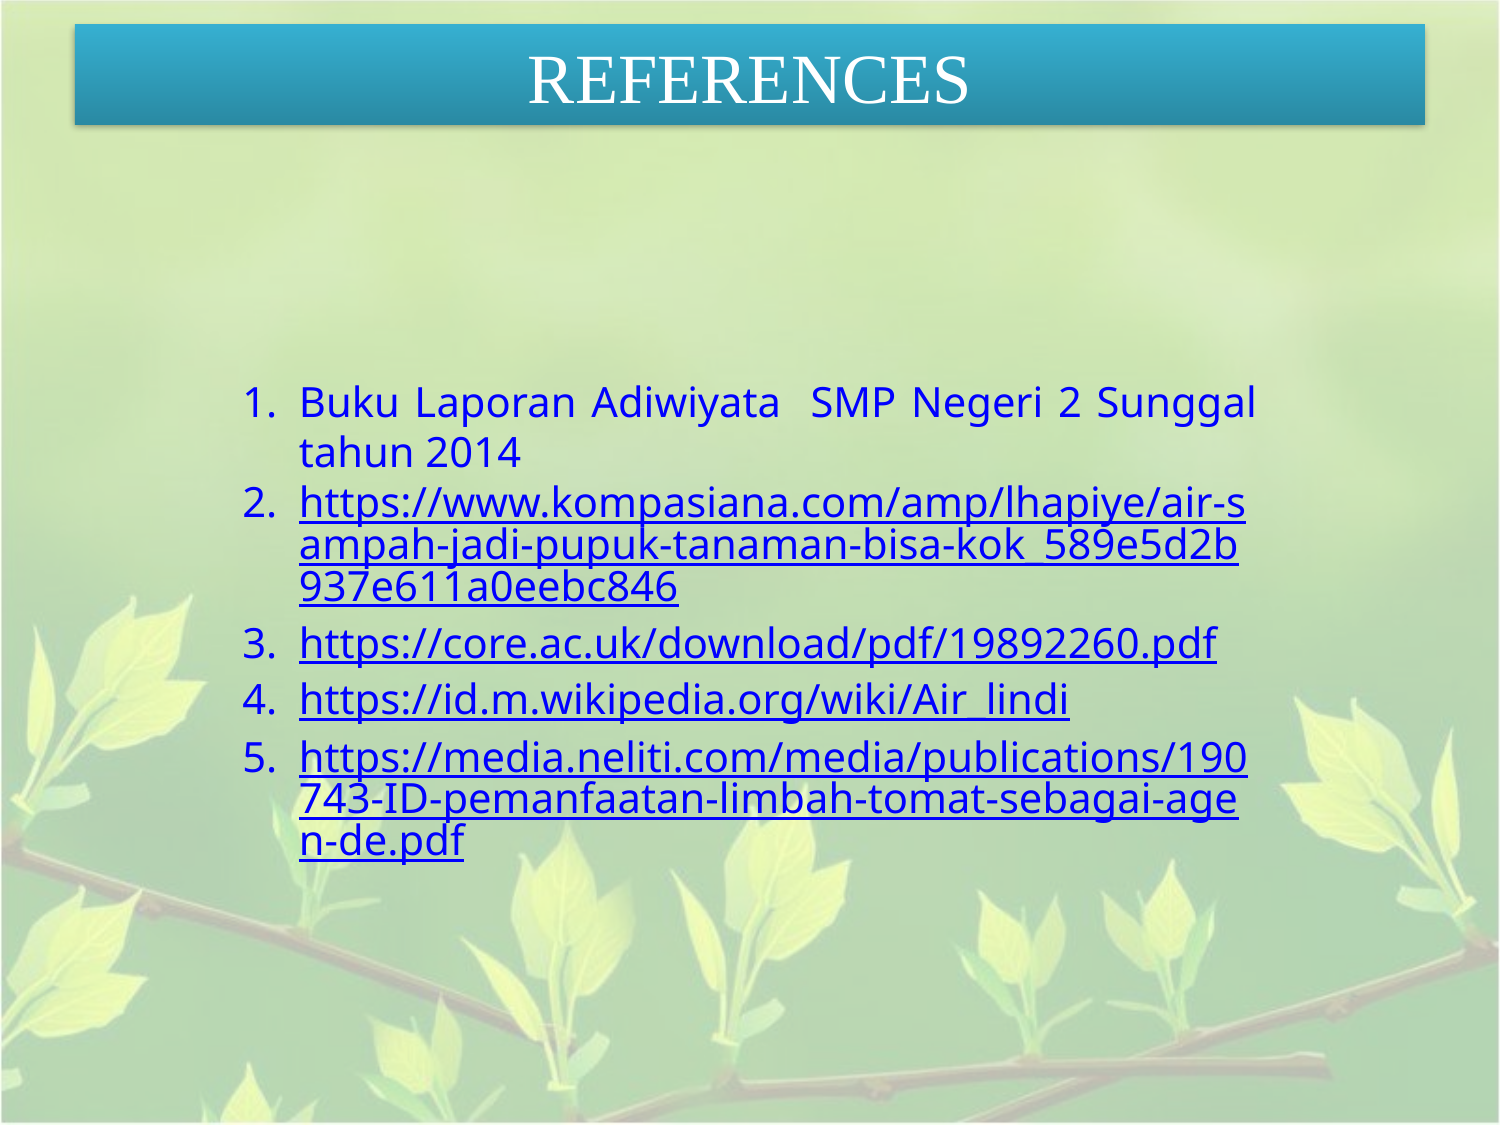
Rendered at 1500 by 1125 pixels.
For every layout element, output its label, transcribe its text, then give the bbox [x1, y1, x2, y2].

text_box Buku Laporan Adiwiyata SMP Negeri 2 Sunggal tahun 2014 https://www.kompasiana.com/amp/lhapiye/air-sampah-jadi-pupuk-tanaman-bisa-kok_589e5d2b937e611a0eebc846 https://core.ac.uk/download/pdf/19892260.pdf https://id.m.wikipedia.org/wiki/Air_lindi https://media.neliti.com/media/publications/190743-ID-pemanfaatan-limbah-tomat-sebagai-agen-de.pdf [191, 222, 1309, 928]
text_box REFERENCES [74, 24, 1425, 125]
